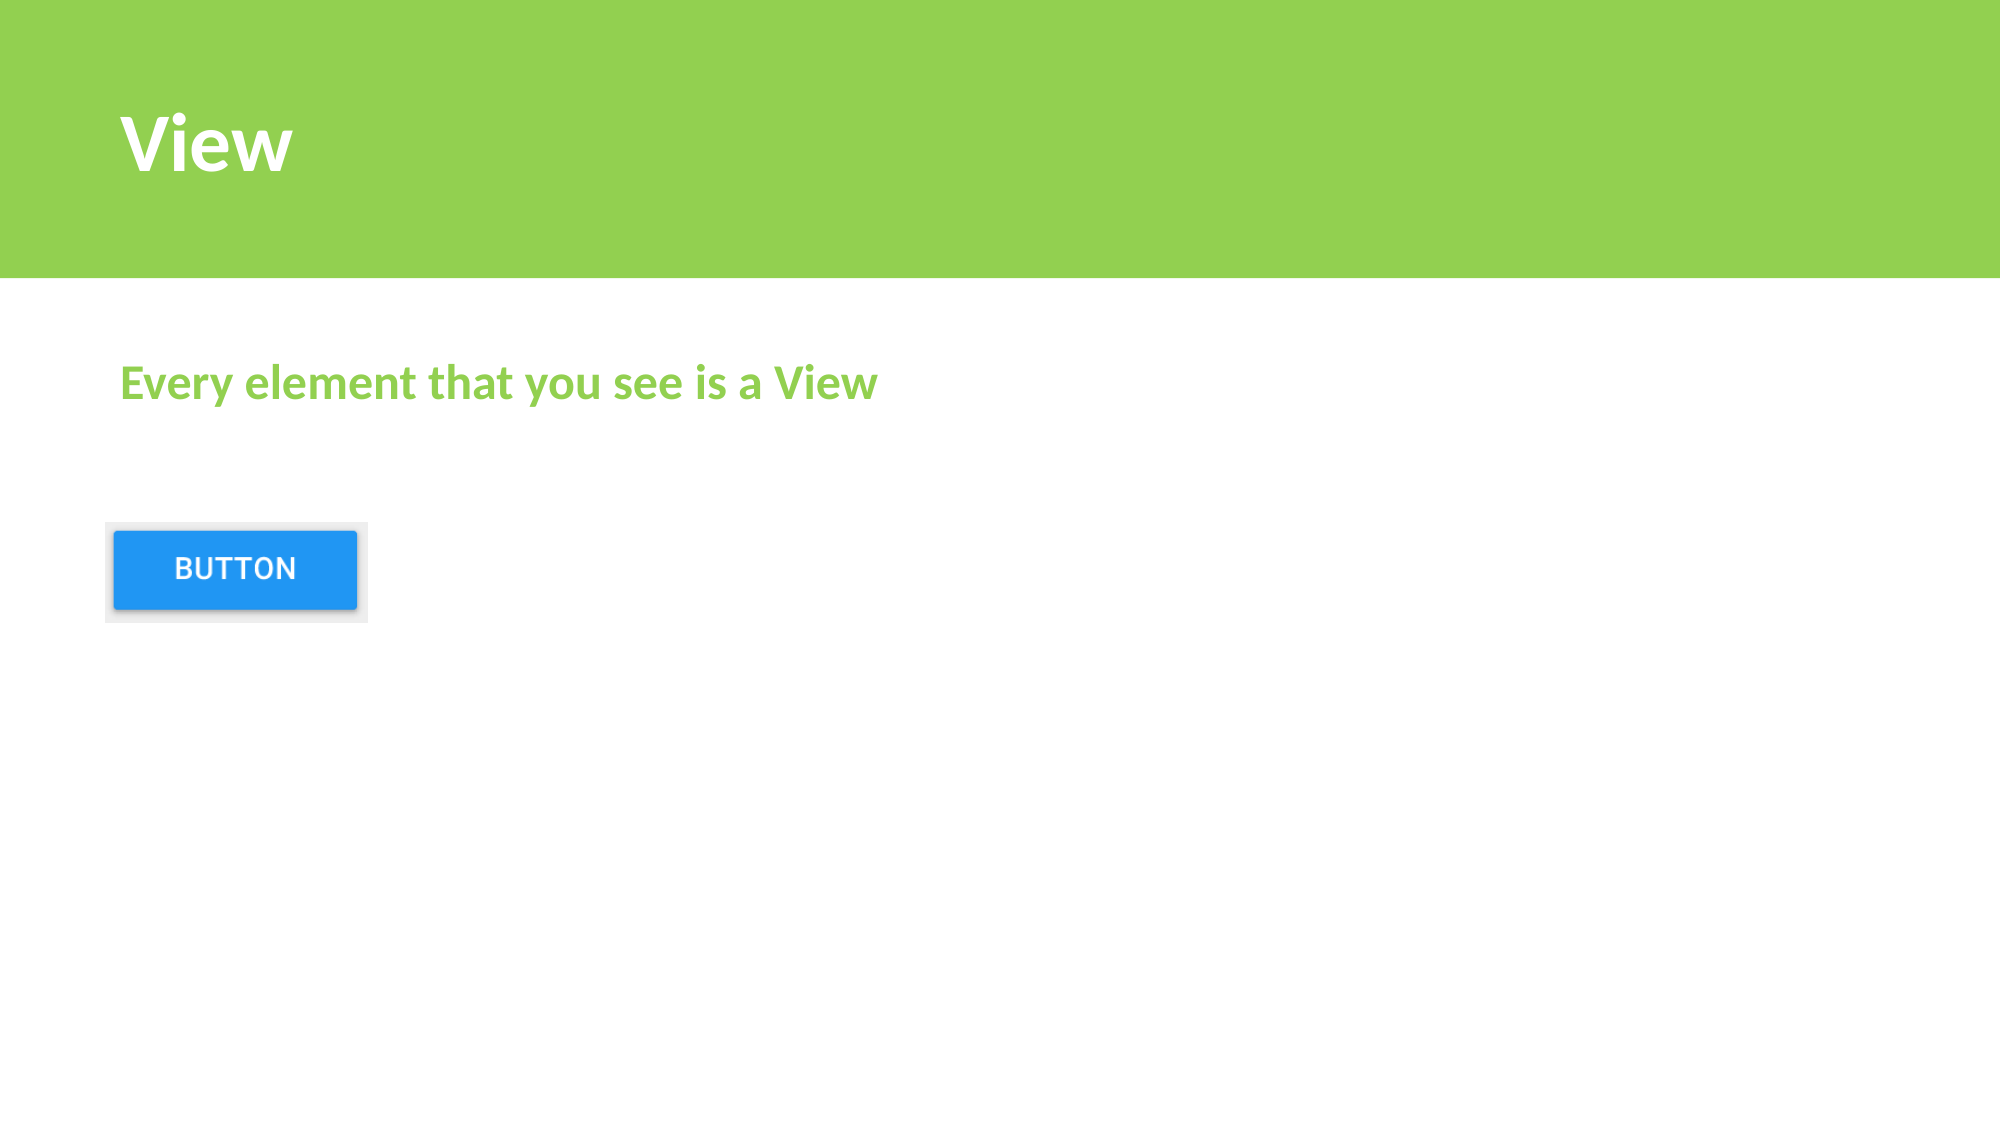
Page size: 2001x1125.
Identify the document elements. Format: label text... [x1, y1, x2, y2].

picture [105, 522, 368, 623]
text_box [0, 0, 2000, 279]
text_box View [105, 81, 600, 196]
text_box Every element that you see is a View [105, 342, 915, 418]
